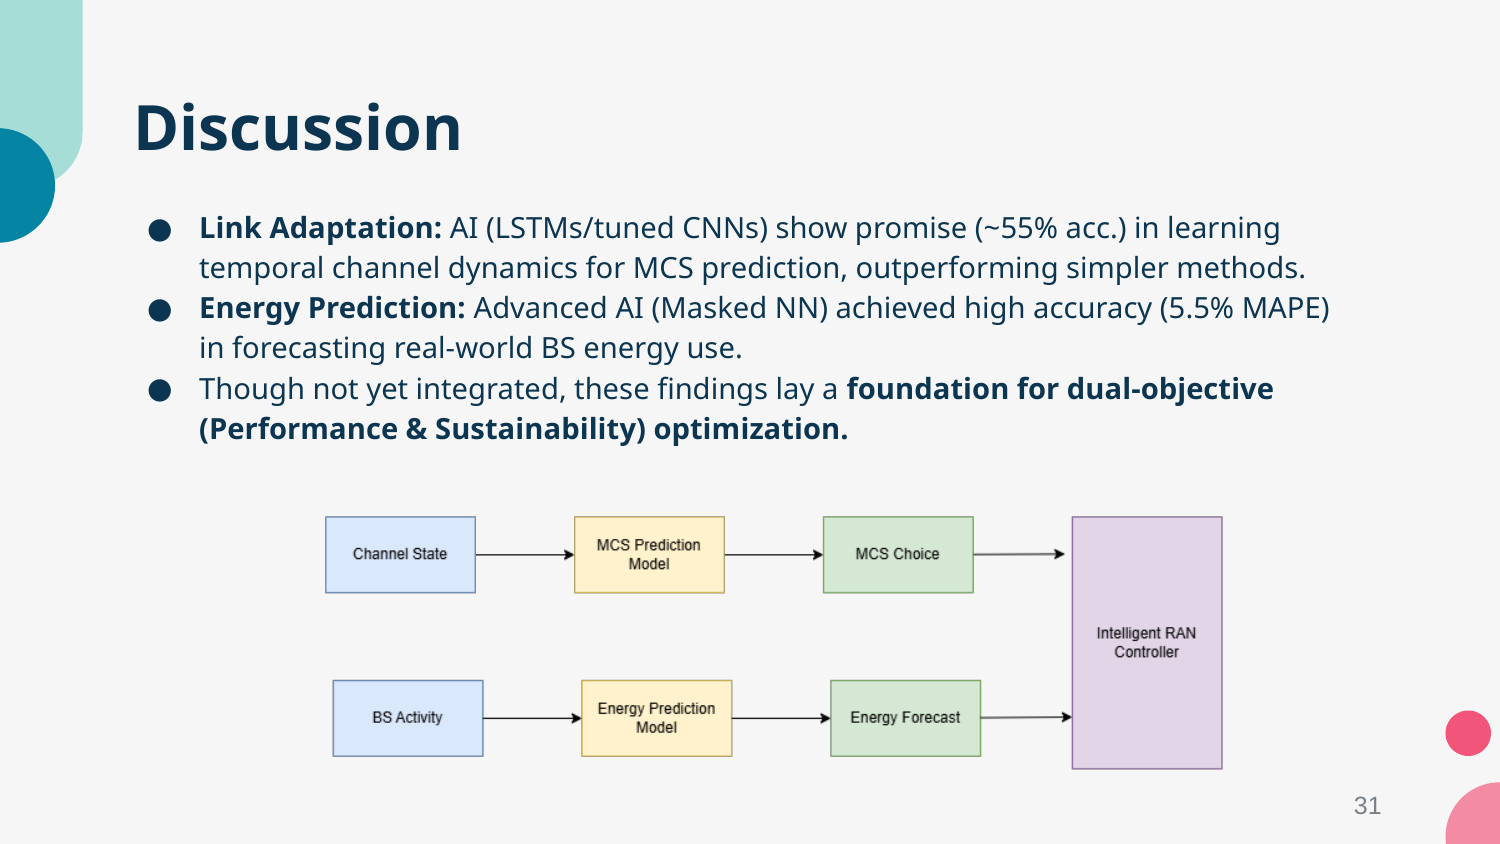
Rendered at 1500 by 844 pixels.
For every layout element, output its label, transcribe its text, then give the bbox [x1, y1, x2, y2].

picture [312, 504, 1235, 783]
slide_number 31 [1059, 782, 1397, 828]
list Link Adaptation: AI (LSTMs/tuned CNNs) show promise (~55% acc.) in learning temporal channel dynamics for MCS prediction, outperforming simpler methods. Energy Prediction: Advanced AI (Masked NN) achieved high accuracy (5.5% MAPE) in forecasting real-world BS energy use. Though not yet integrated, these findings lay a foundation for dual-objective (Performance & Sustainability) optimization. [109, 189, 1373, 467]
title Discussion [118, 72, 1382, 167]
